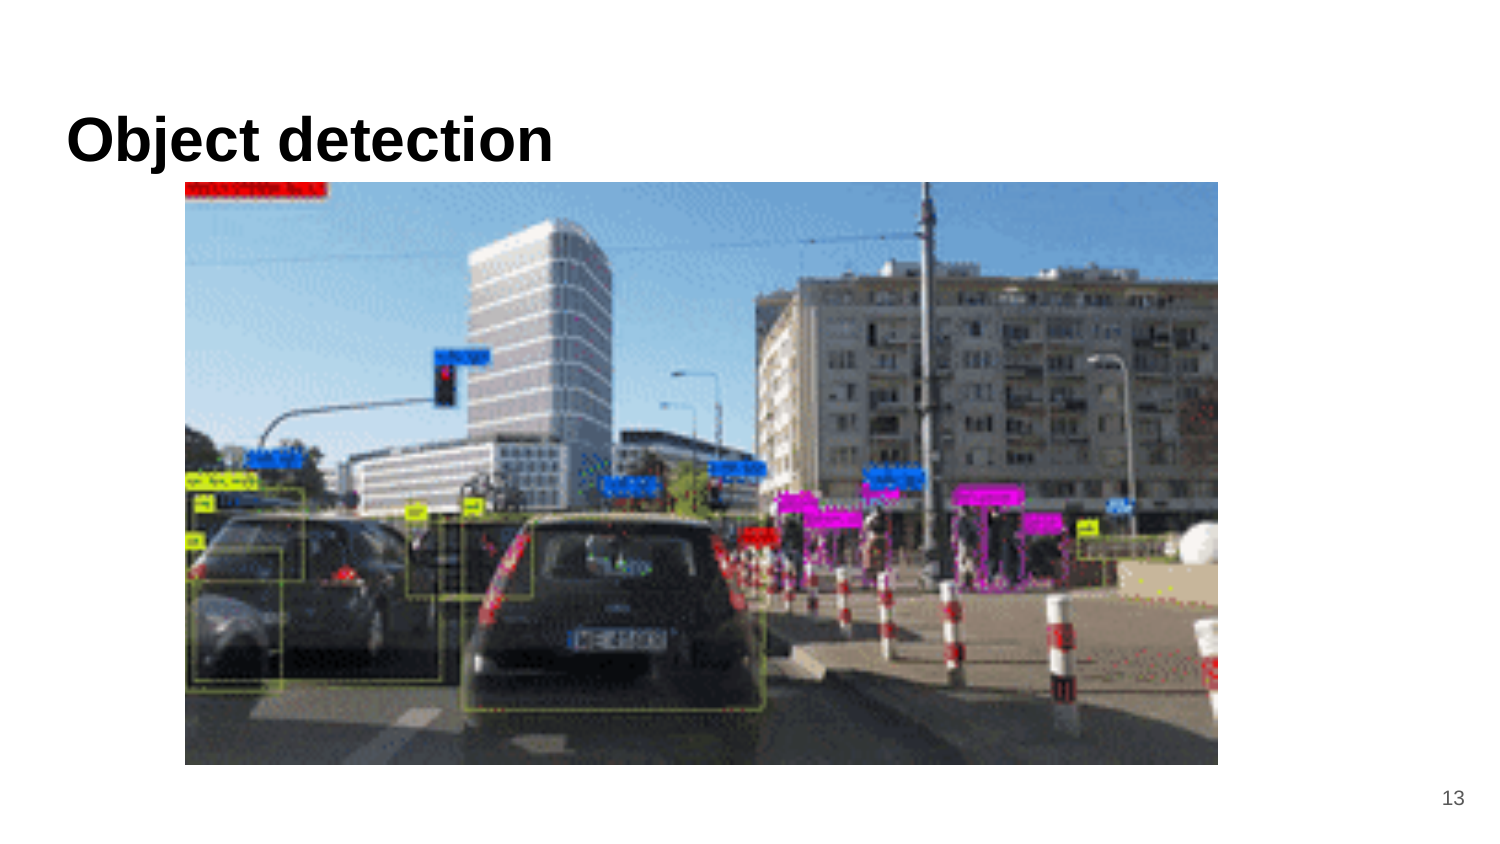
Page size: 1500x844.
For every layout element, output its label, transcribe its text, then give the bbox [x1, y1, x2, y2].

title Object detection [51, 72, 1449, 167]
picture [185, 182, 1218, 766]
slide_number ‹#› [1389, 764, 1480, 830]
